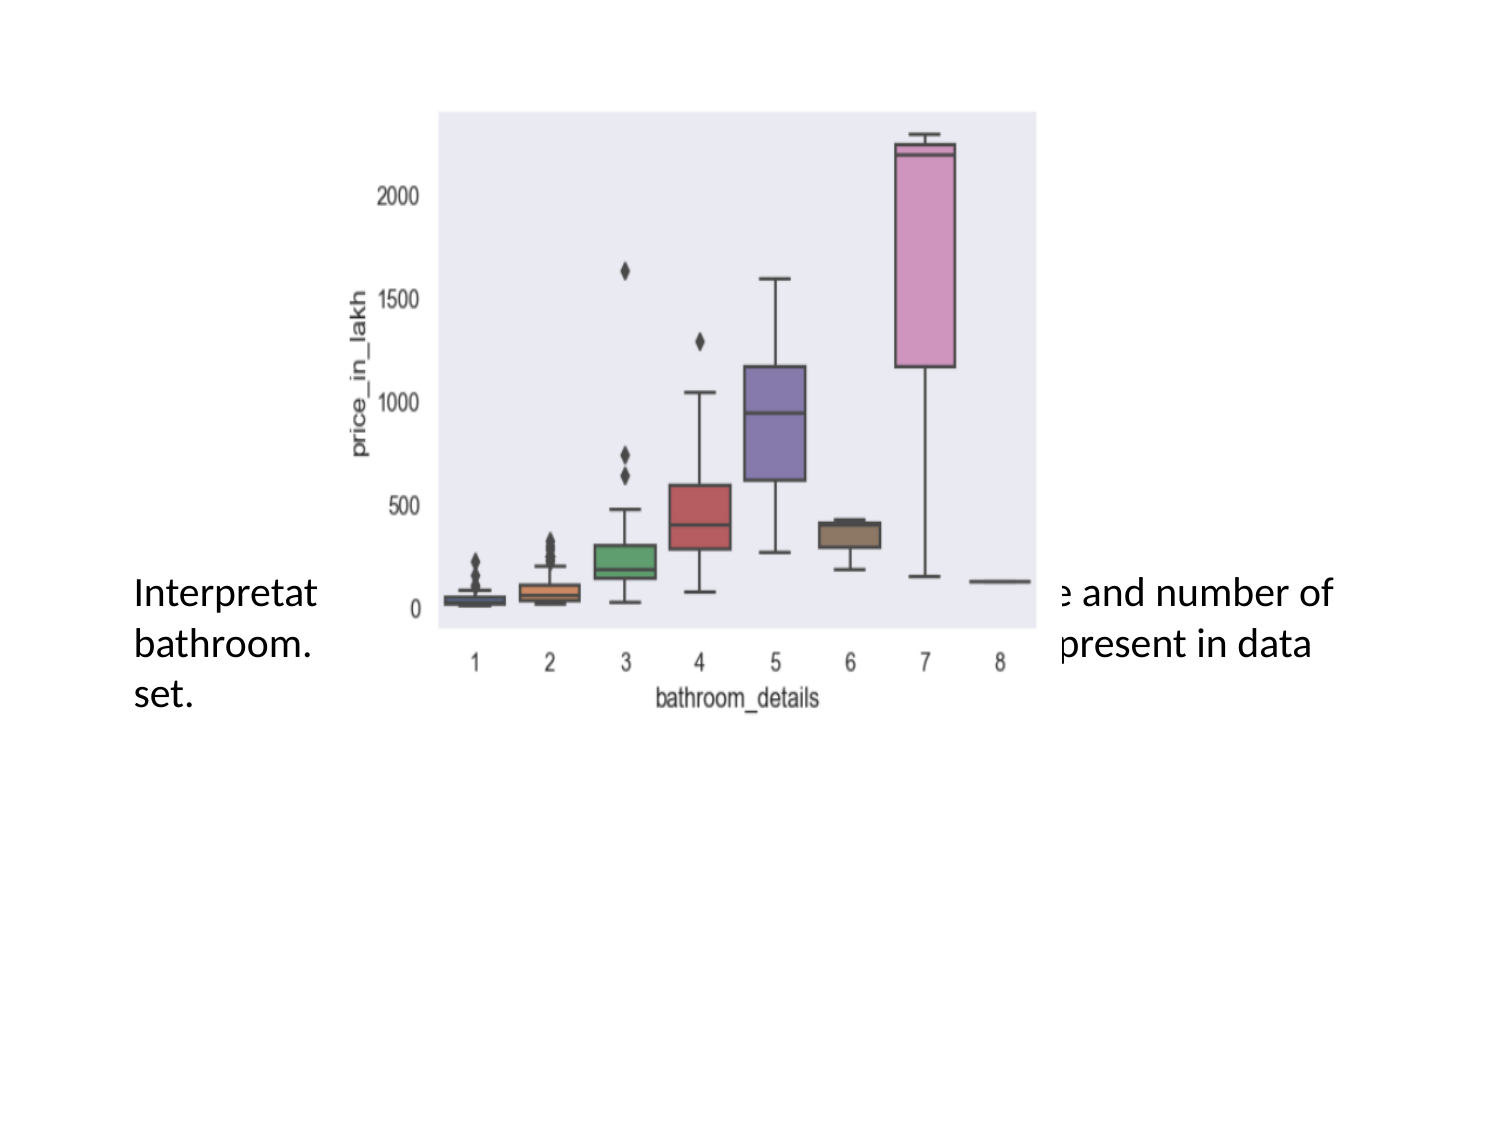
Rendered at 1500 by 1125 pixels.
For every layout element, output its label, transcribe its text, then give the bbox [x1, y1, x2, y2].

list Interpretation:- There is positive relation between price and number of bathroom. whereas there are some exception are also present in data set. [1066, 476, 1394, 723]
picture [316, 73, 1062, 731]
list Interpretation:- There is positive relation between price and number of bathroom. whereas there are some exception are also present in data set. [118, 476, 311, 723]
